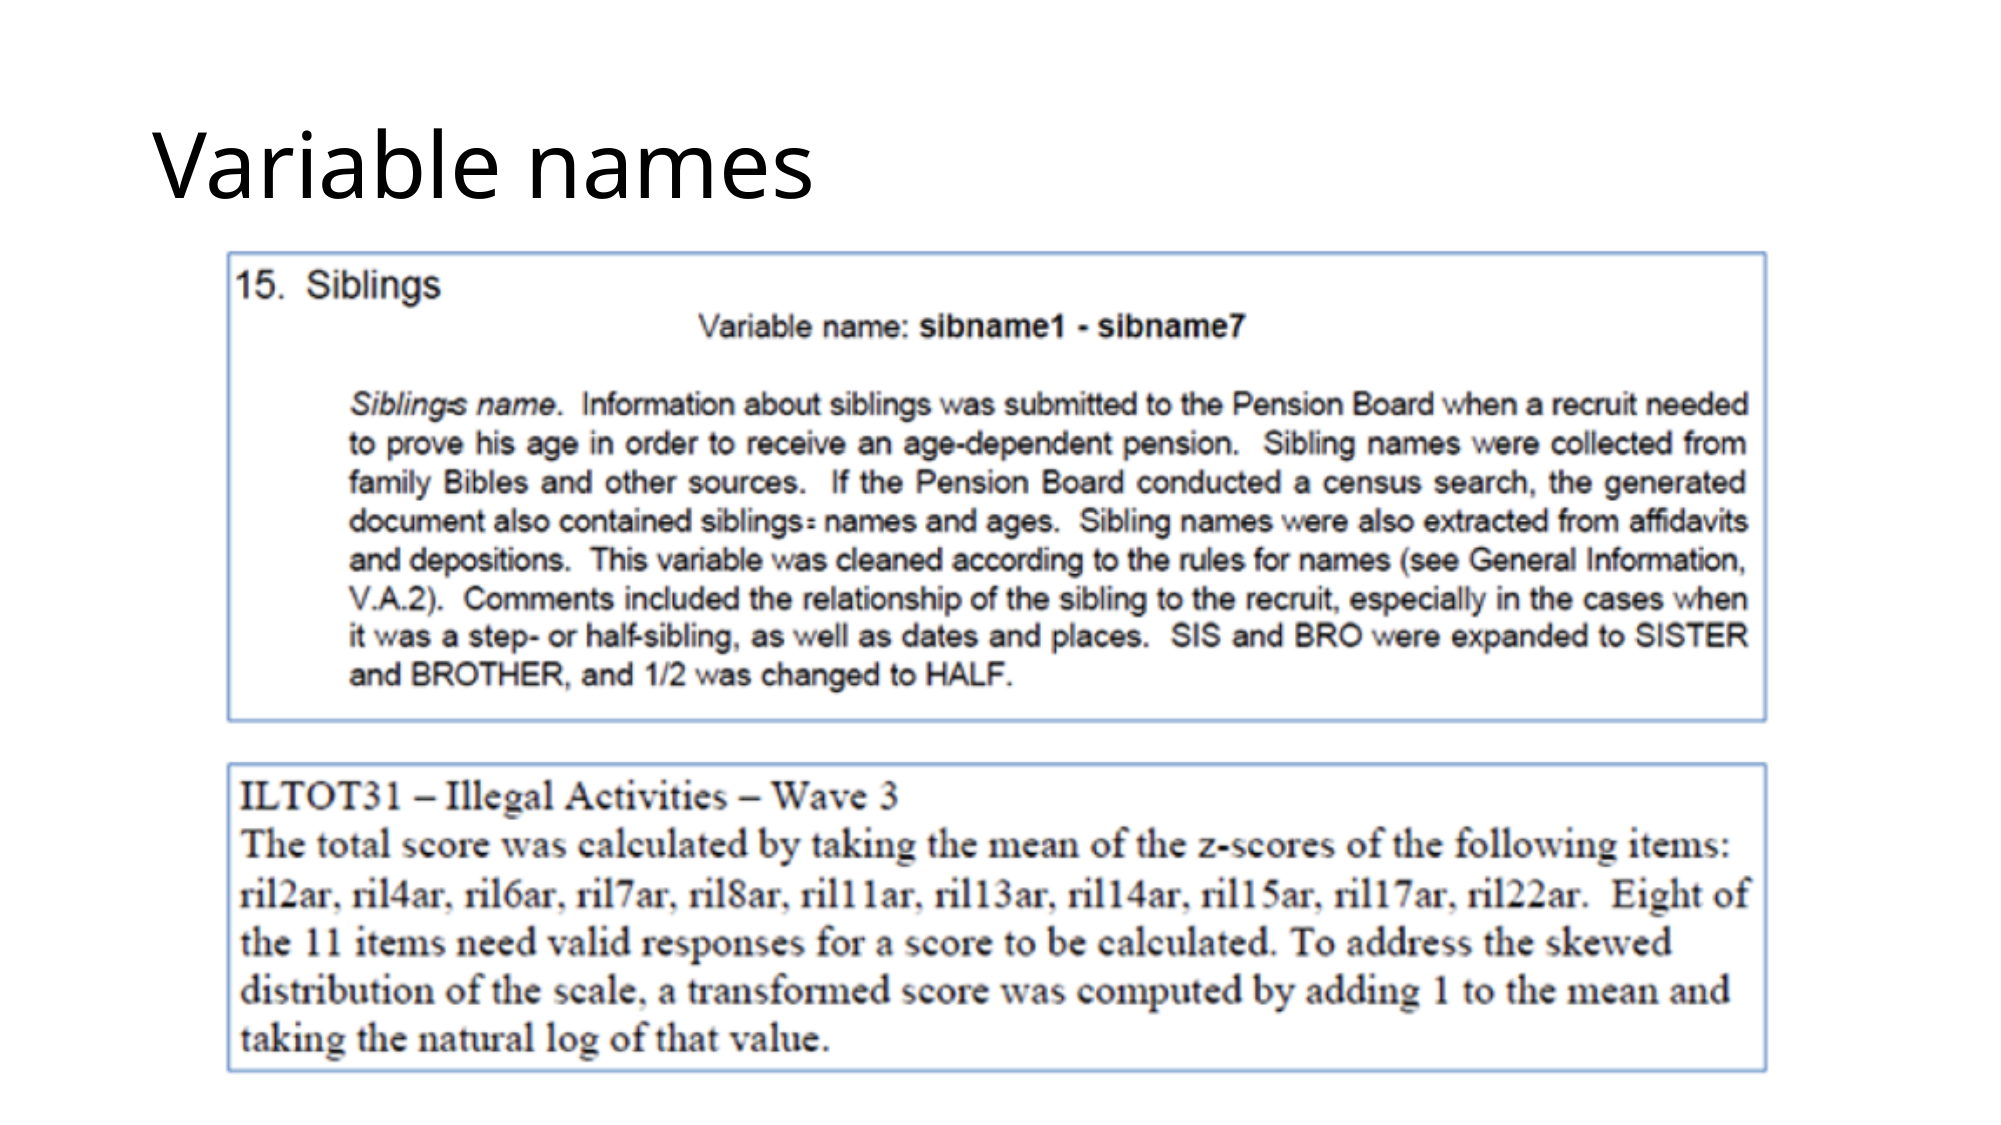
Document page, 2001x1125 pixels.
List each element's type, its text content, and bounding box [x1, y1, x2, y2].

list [214, 241, 1786, 1092]
title Variable names [137, 59, 1863, 278]
